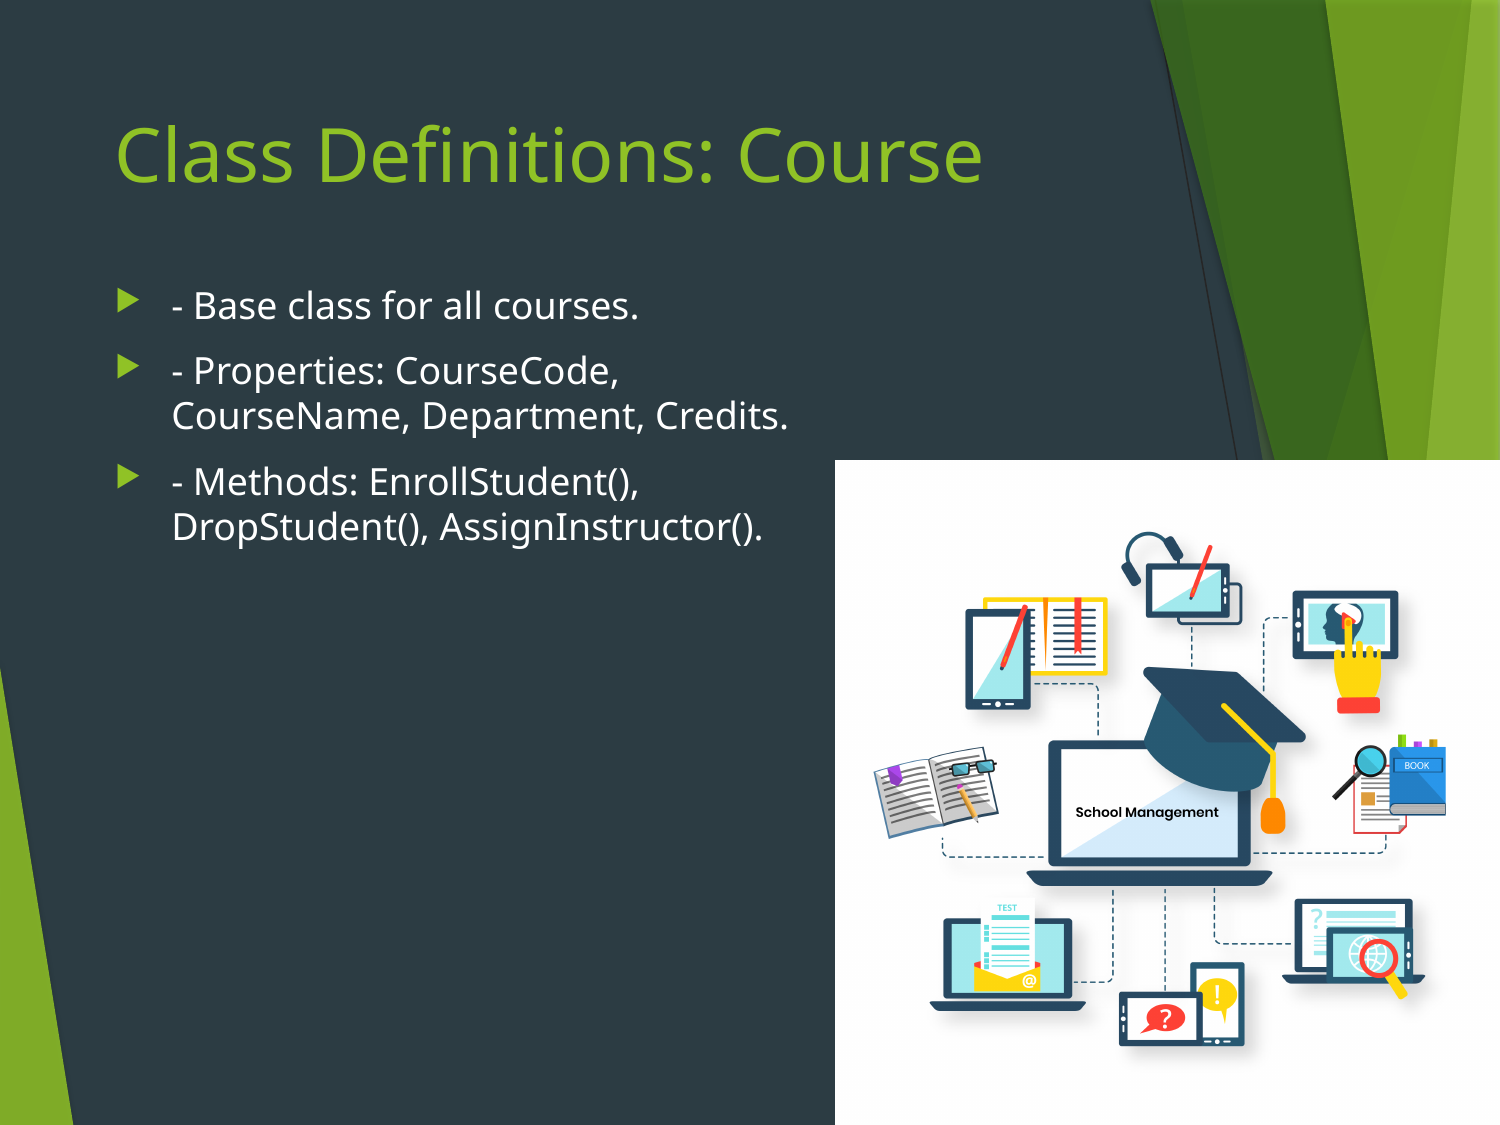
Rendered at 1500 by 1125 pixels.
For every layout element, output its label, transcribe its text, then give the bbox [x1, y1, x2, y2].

list - Base class for all courses. - Properties: CourseCode, CourseName, Department, Credits. - Methods: EnrollStudent(), DropStudent(), AssignInstructor(). [99, 208, 836, 845]
title Class Definitions: Course [99, 99, 1142, 317]
picture [835, 460, 1500, 1125]
